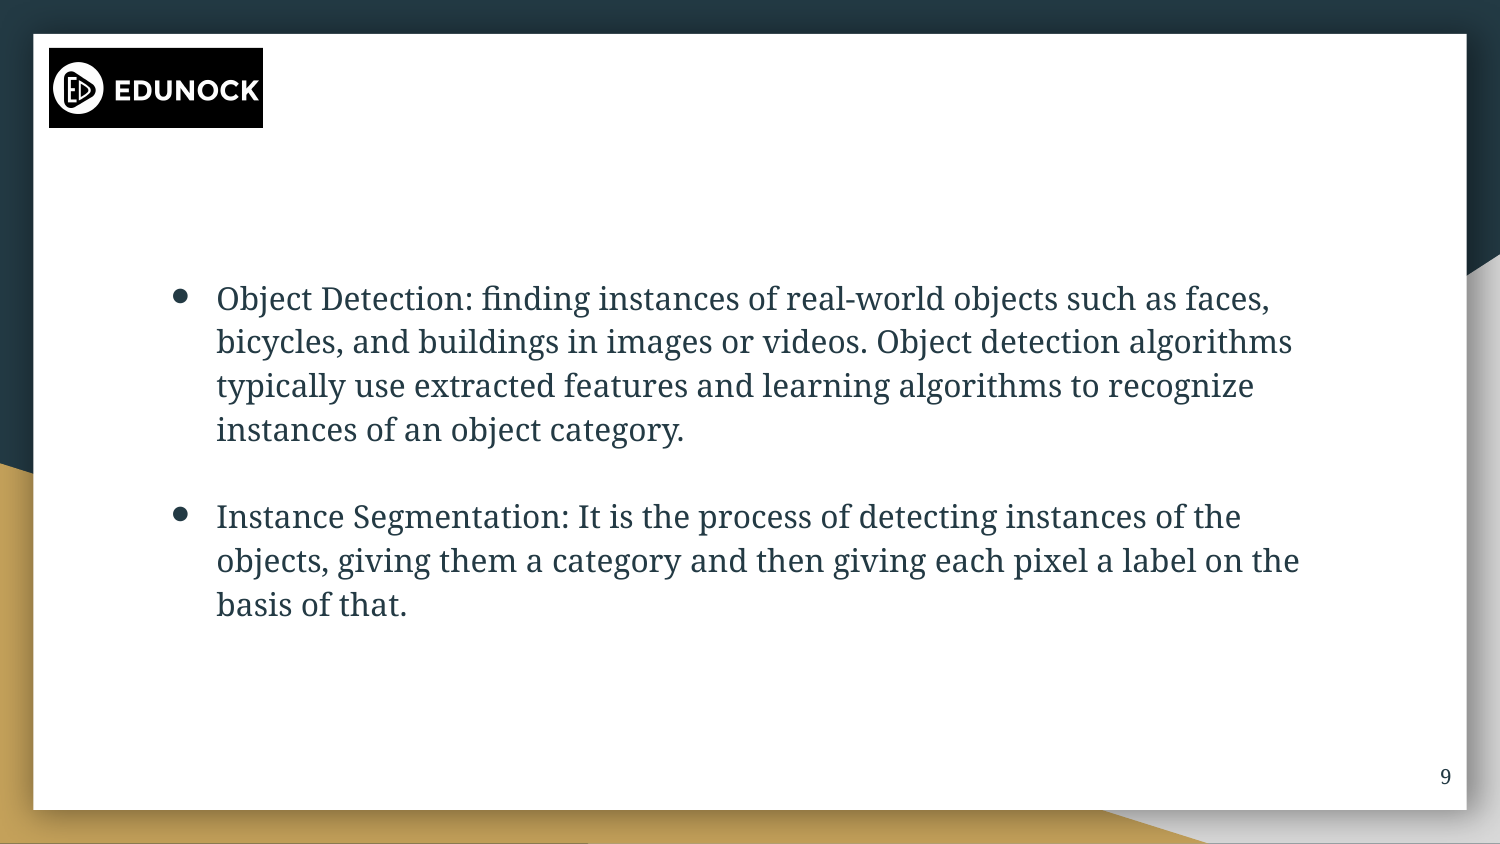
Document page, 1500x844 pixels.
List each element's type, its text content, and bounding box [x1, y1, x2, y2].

slide_number 9 [1376, 745, 1467, 810]
text_box [47, 46, 265, 130]
picture [53, 62, 260, 114]
list Object Detection: finding instances of real-world objects such as faces, bicycles, and buildings in images or videos. Object detection algorithms typically use extracted features and learning algorithms to recognize instances of an object category. Instance Segmentation: It is the process of detecting instances of the objects, giving them a category and then giving each pixel a label on the basis of that. [134, 257, 1366, 729]
